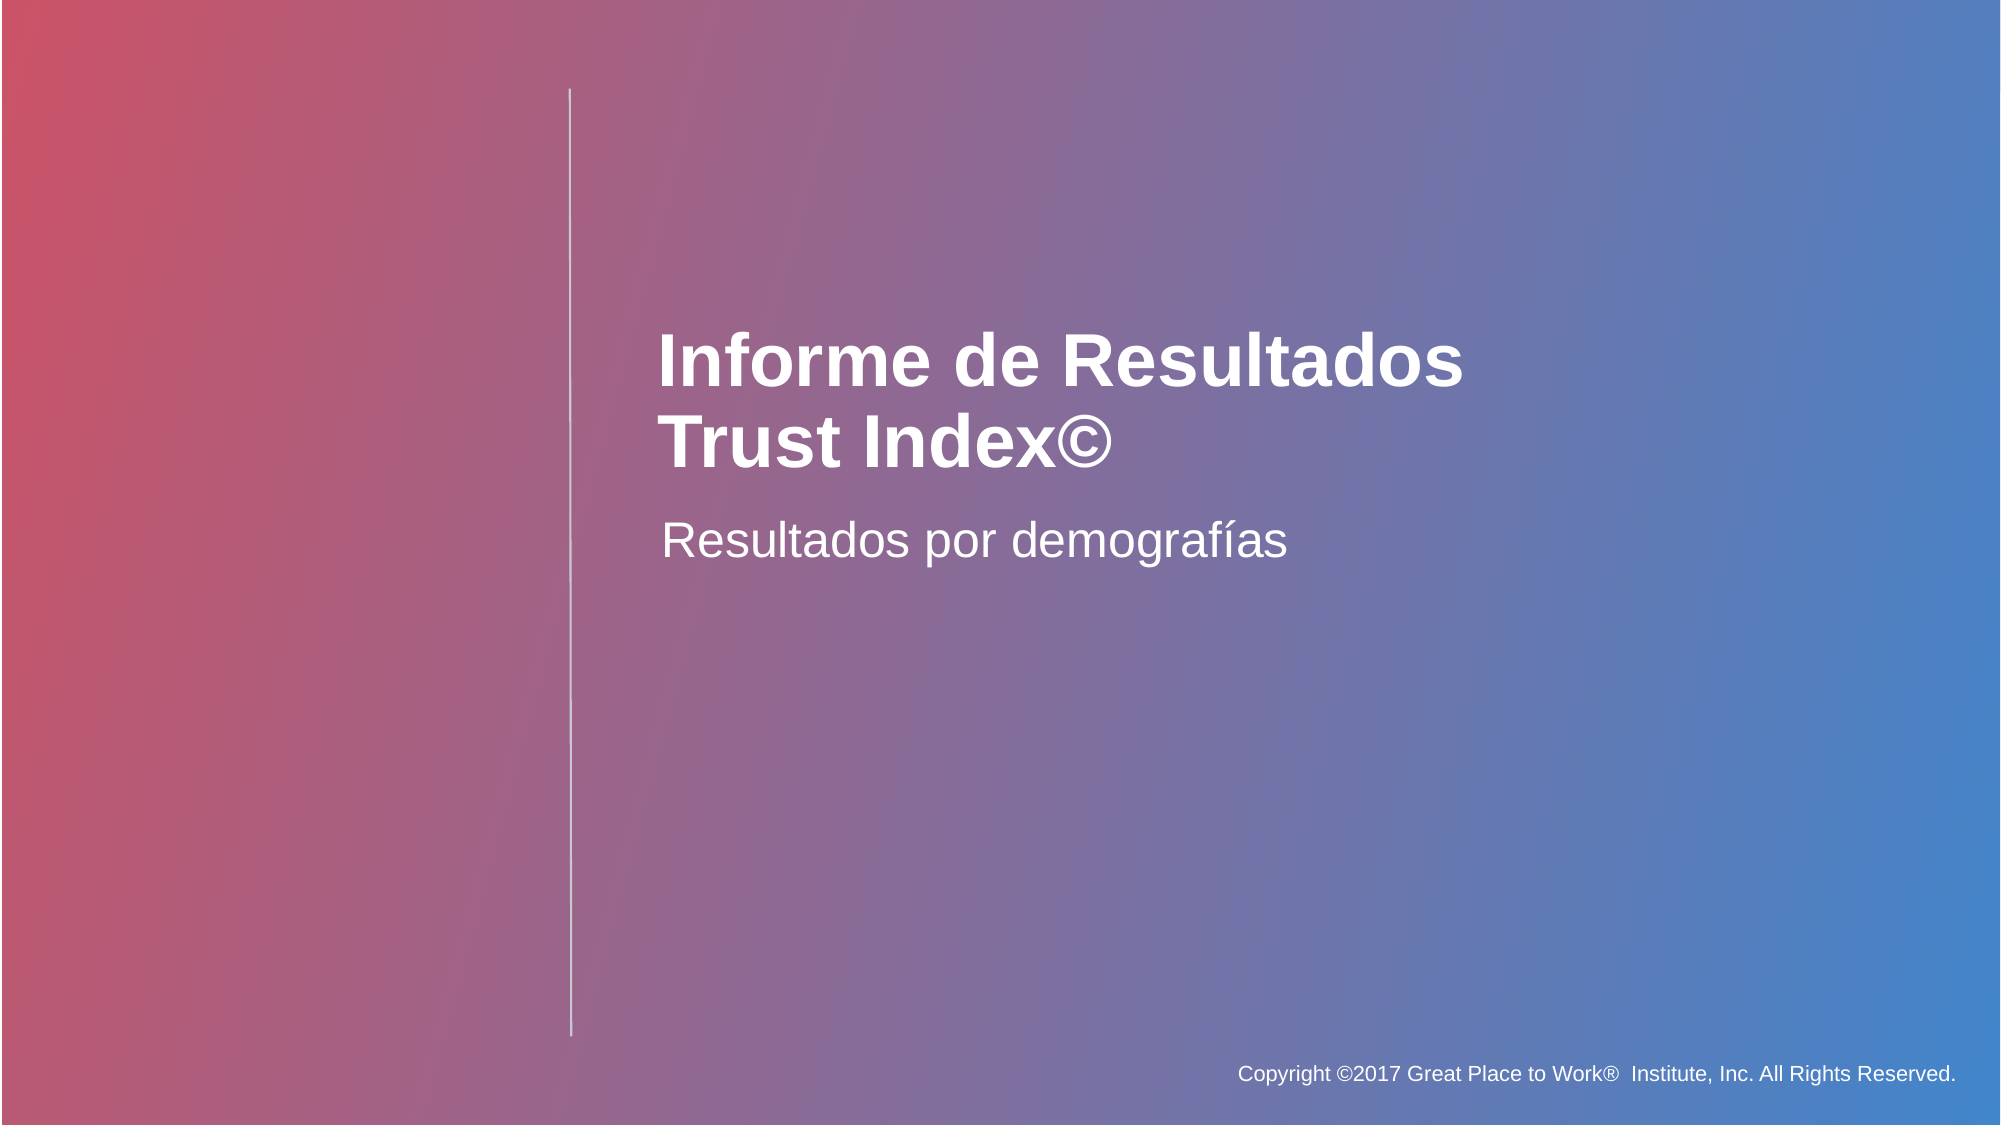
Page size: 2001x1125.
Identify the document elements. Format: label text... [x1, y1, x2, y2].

picture [2, 0, 2001, 1125]
footer Copyright ©2017 Great Place to Work® Institute, Inc. All Rights Reserved. [999, 1042, 1973, 1103]
title Informe de Resultados Trust Index© [642, 182, 1613, 492]
subtitle Resultados por demografías [646, 506, 1750, 620]
